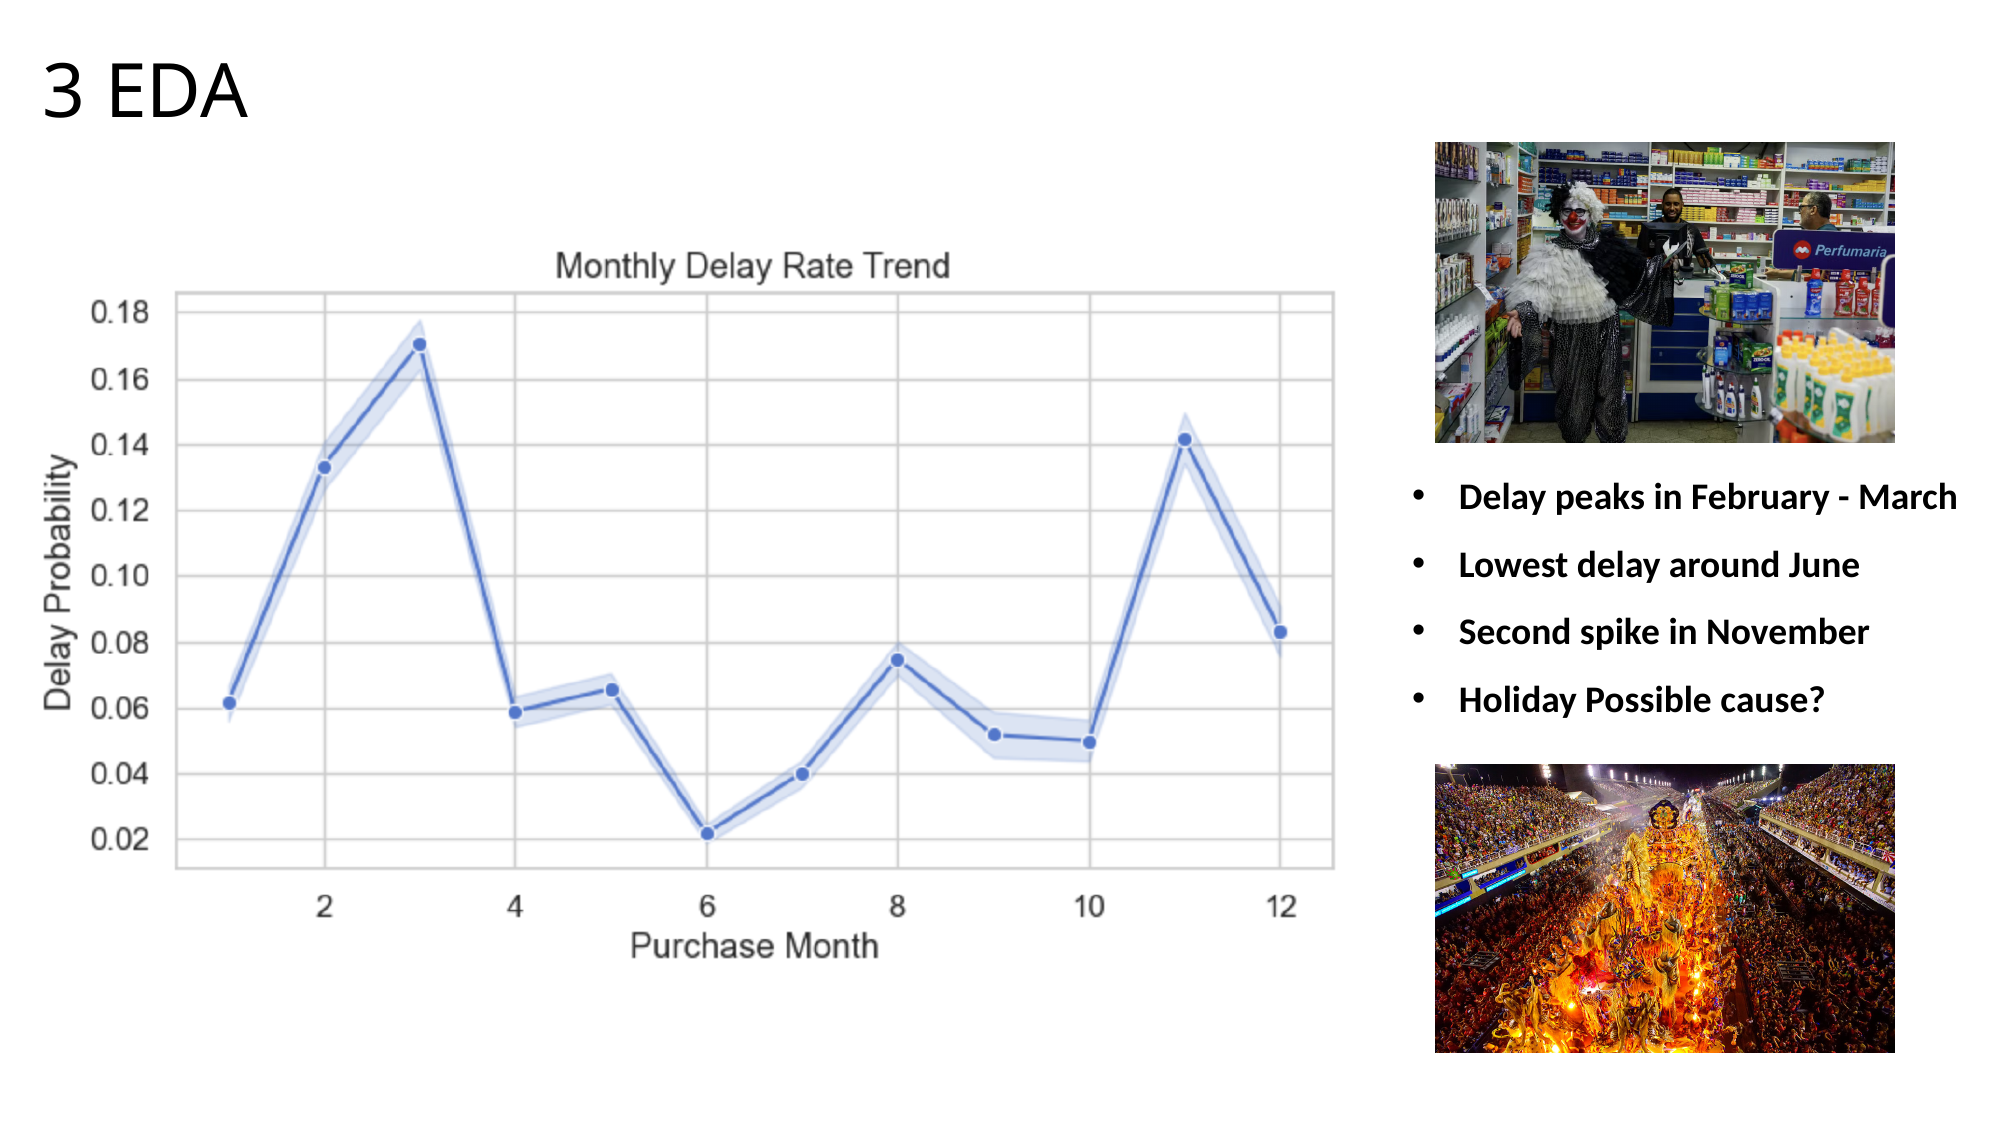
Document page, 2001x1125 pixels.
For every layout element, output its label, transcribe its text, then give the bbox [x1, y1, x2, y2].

picture [7, 212, 1360, 967]
picture [1434, 763, 1895, 1053]
text_box Delay peaks in February - March Lowest delay around June Second spike in November Holiday Possible cause? [1397, 442, 2000, 727]
text_box 3 EDA [27, 34, 1351, 140]
picture [1434, 142, 1895, 443]
